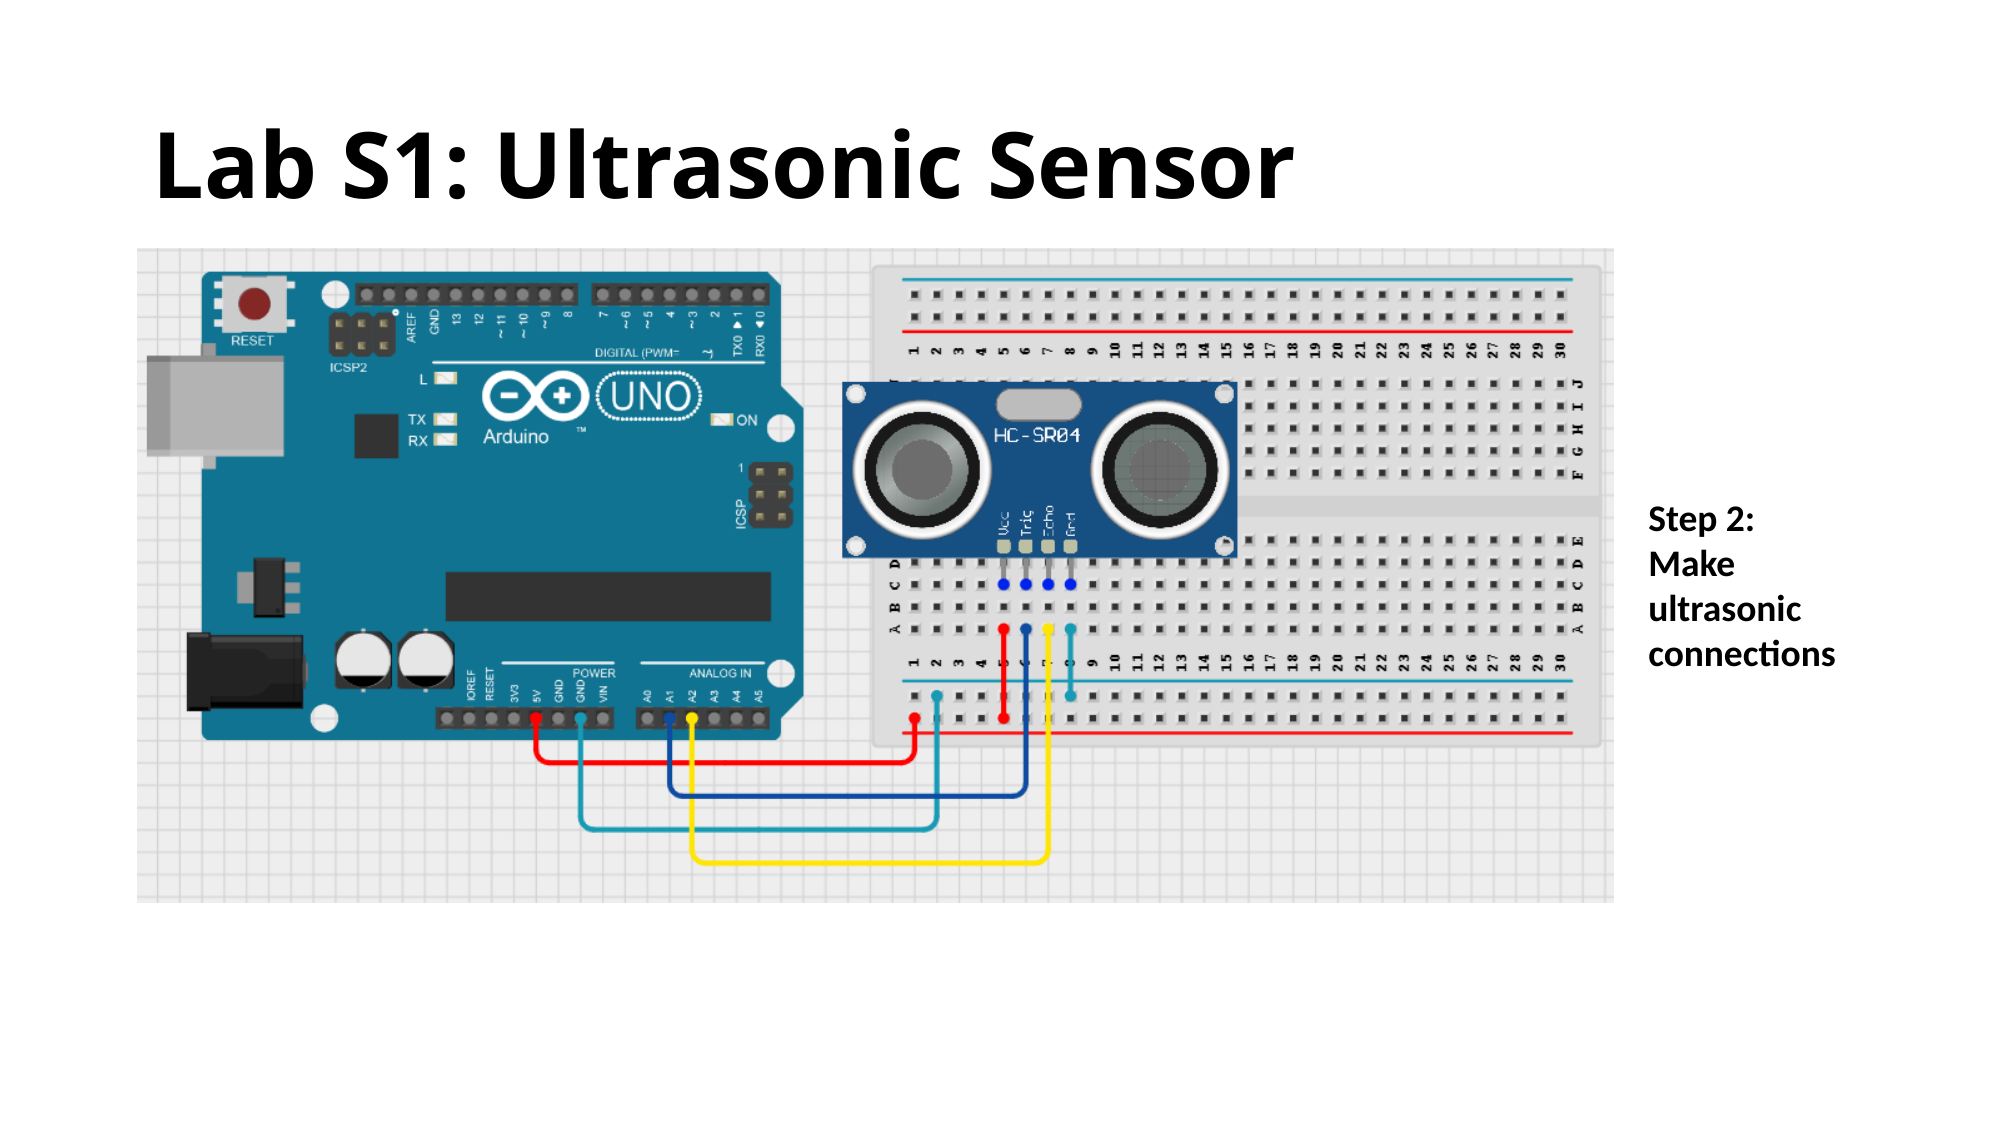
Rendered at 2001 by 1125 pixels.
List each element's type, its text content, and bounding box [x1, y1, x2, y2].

text_box Step 2: Make ultrasonic connections [1633, 486, 1863, 682]
picture [137, 248, 1614, 903]
title Lab S1: Ultrasonic Sensor [137, 59, 1863, 278]
